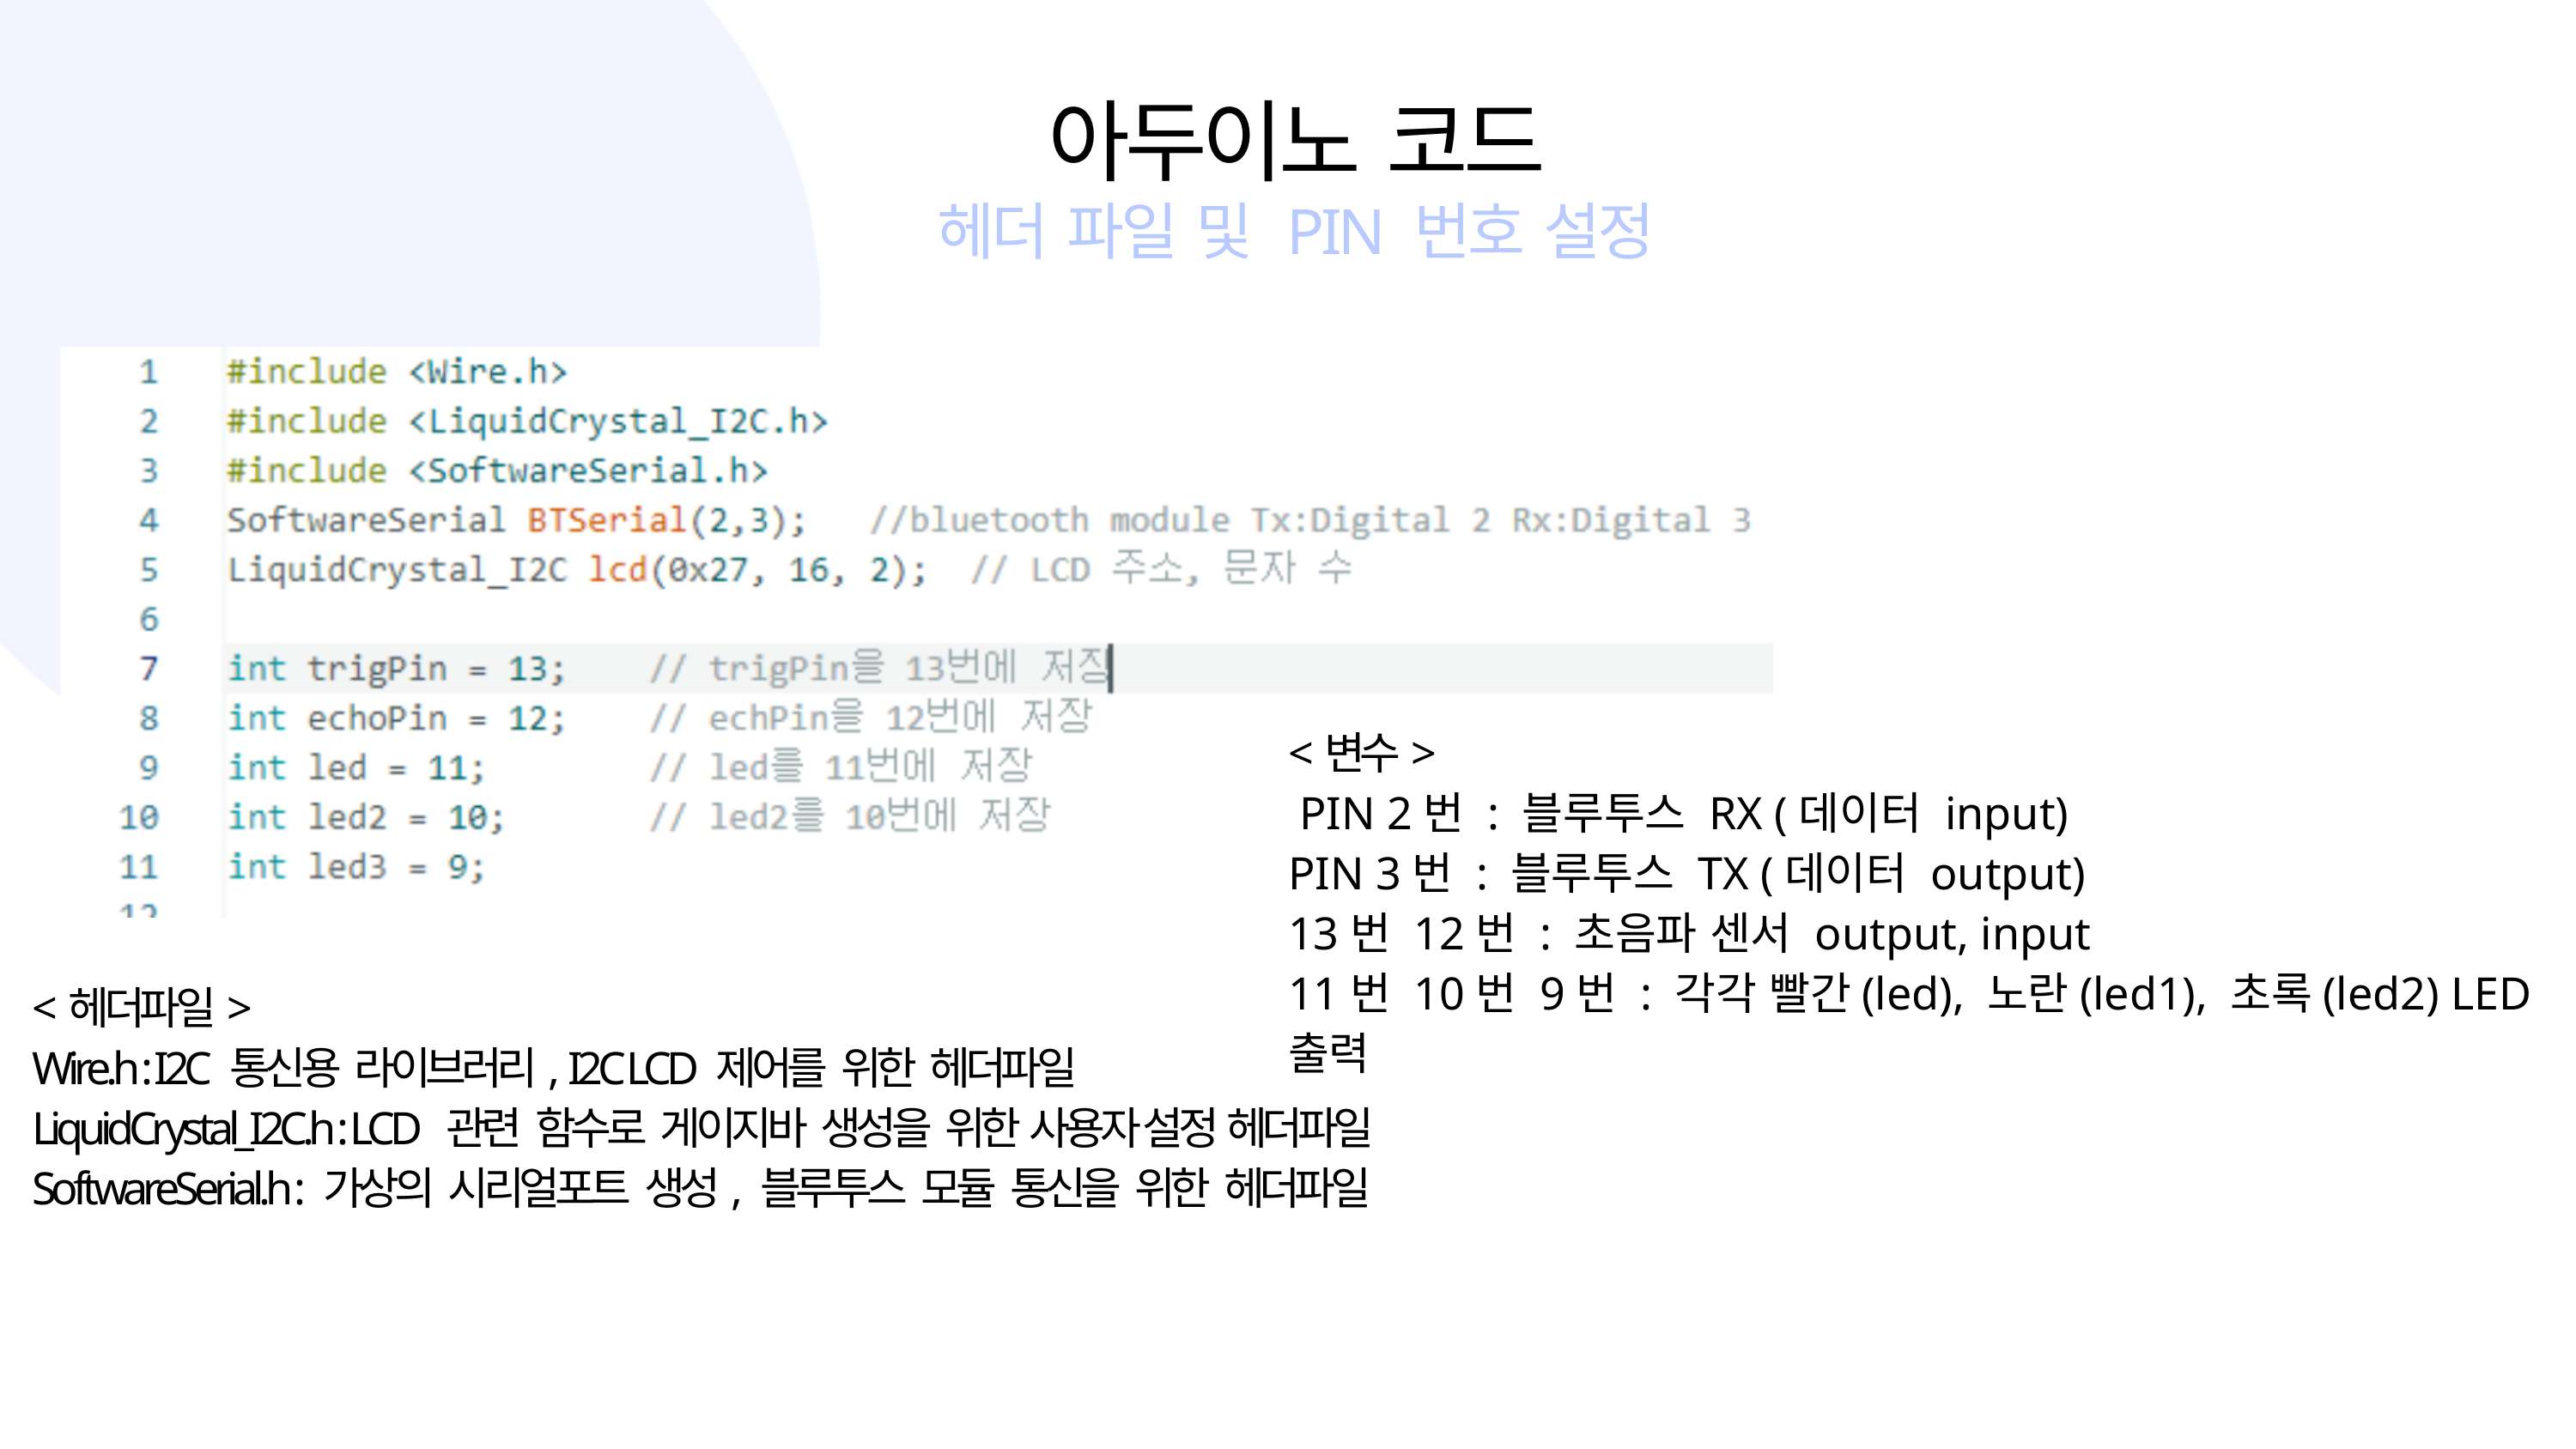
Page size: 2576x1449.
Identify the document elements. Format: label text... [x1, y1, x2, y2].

text_box 헤더 파일 및 PIN 번호 설정 [928, 187, 1664, 277]
text_box 아두이노 코드 [825, 80, 1782, 206]
text_box <변수> PIN 2번 : 블루투스 RX (데이터 input) PIN 3번 : 블루투스 TX (데이터 output) 13번 12번 : 초음파 센서 output, input 11번 10번 9번 : 각각 빨간(led), 노란(led1), 초록(led2) LED 출력 [1288, 745, 2539, 1052]
text_box <헤더파일> Wire.h : I2C 통신용 라이브러리, I2C LCD 제어를 위한 헤더파일 LiquidCrystal_I2C.h : LCD 관련 함수로 게이지바 생성을 위한 사용자 설정 헤더파일 SoftwareSerial.h : 가상의 시리얼포트 생성, 블루투스 모듈 통신을 위한 헤더파일 [32, 971, 1492, 1216]
picture [0, 0, 1773, 918]
